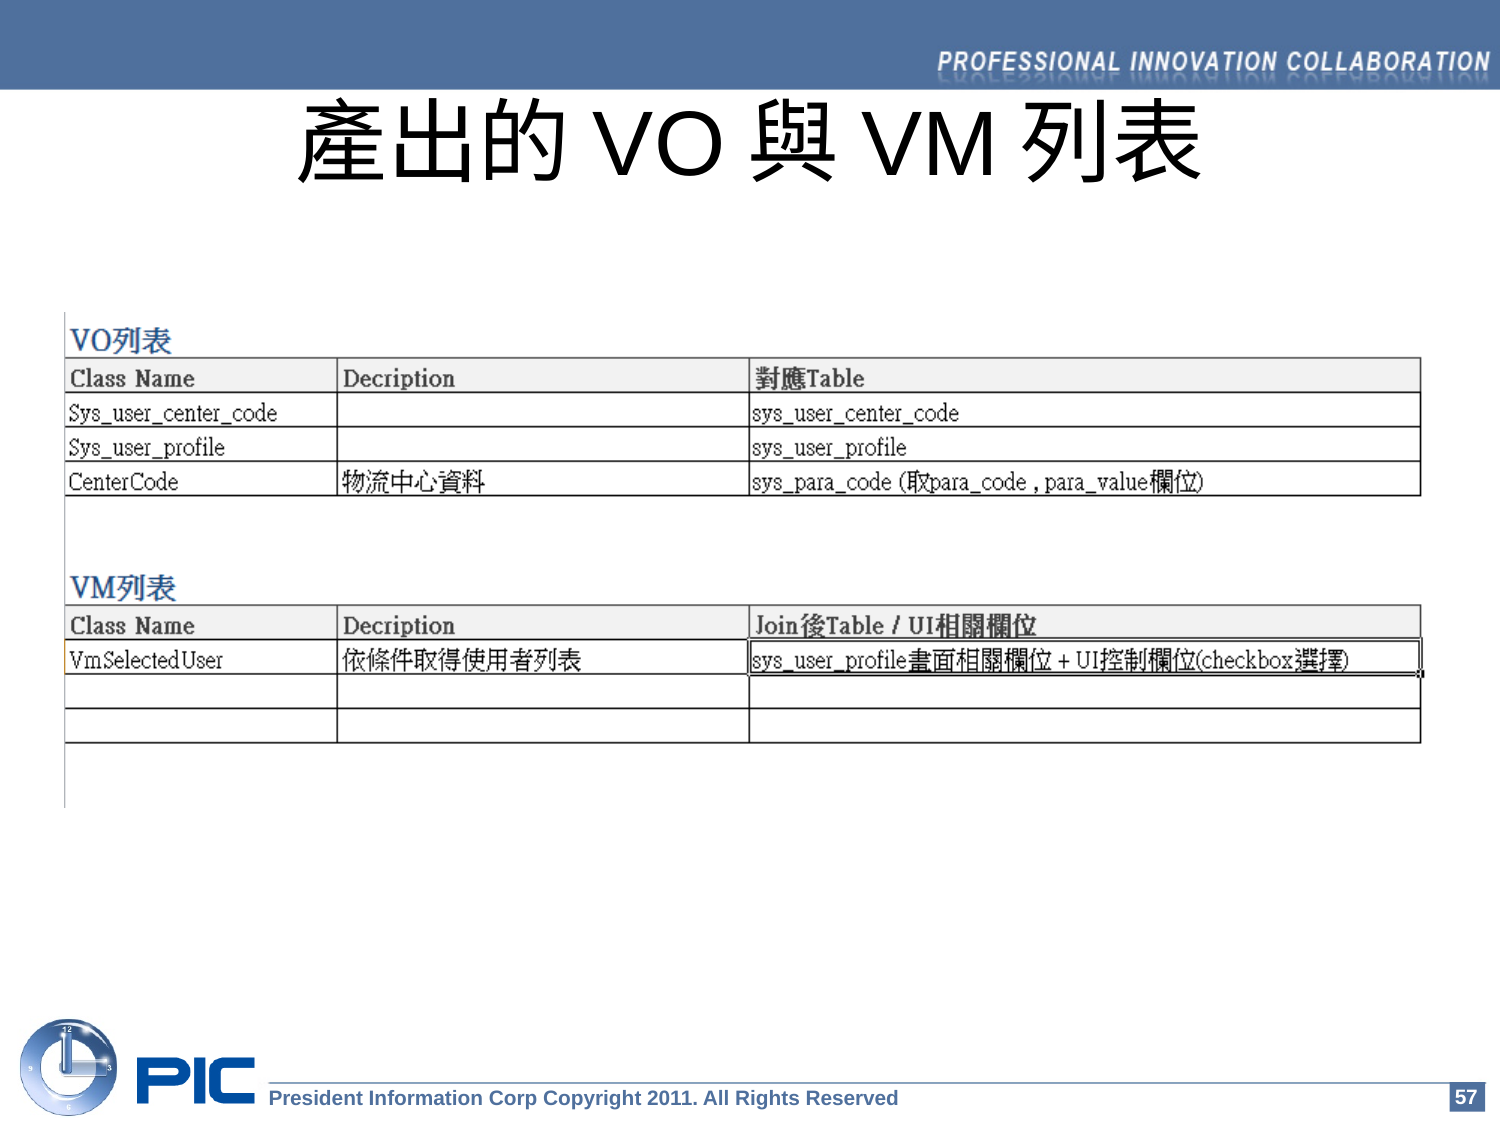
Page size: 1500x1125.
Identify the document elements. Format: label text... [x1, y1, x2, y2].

title 產出的VO與VM列表 [74, 44, 1426, 233]
picture [0, 0, 1500, 1125]
